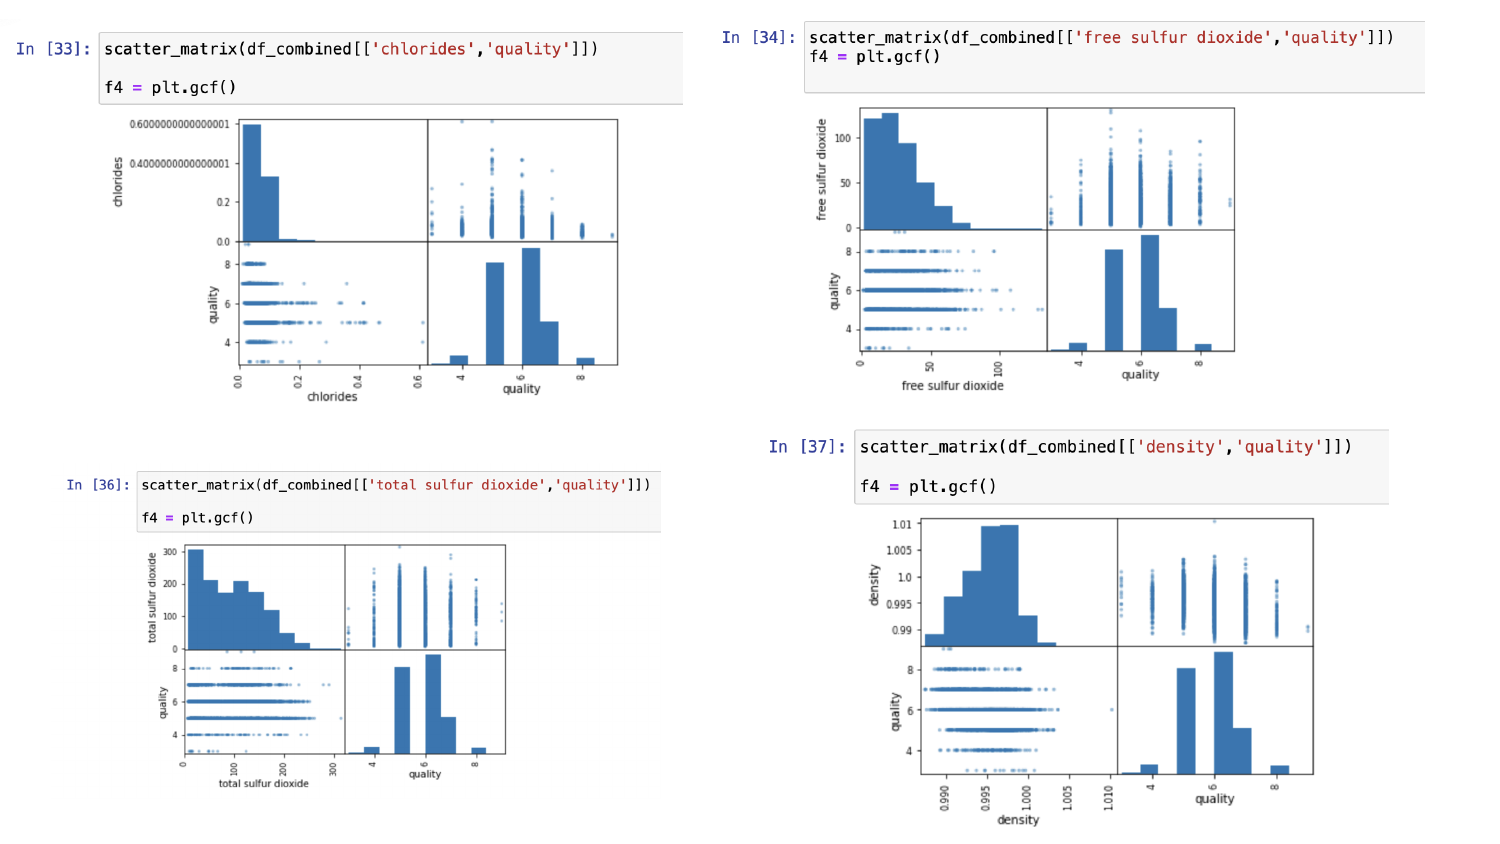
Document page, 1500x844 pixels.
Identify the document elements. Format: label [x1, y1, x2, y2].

picture [716, 19, 1425, 398]
picture [50, 463, 661, 800]
picture [752, 418, 1389, 844]
picture [0, 18, 684, 422]
